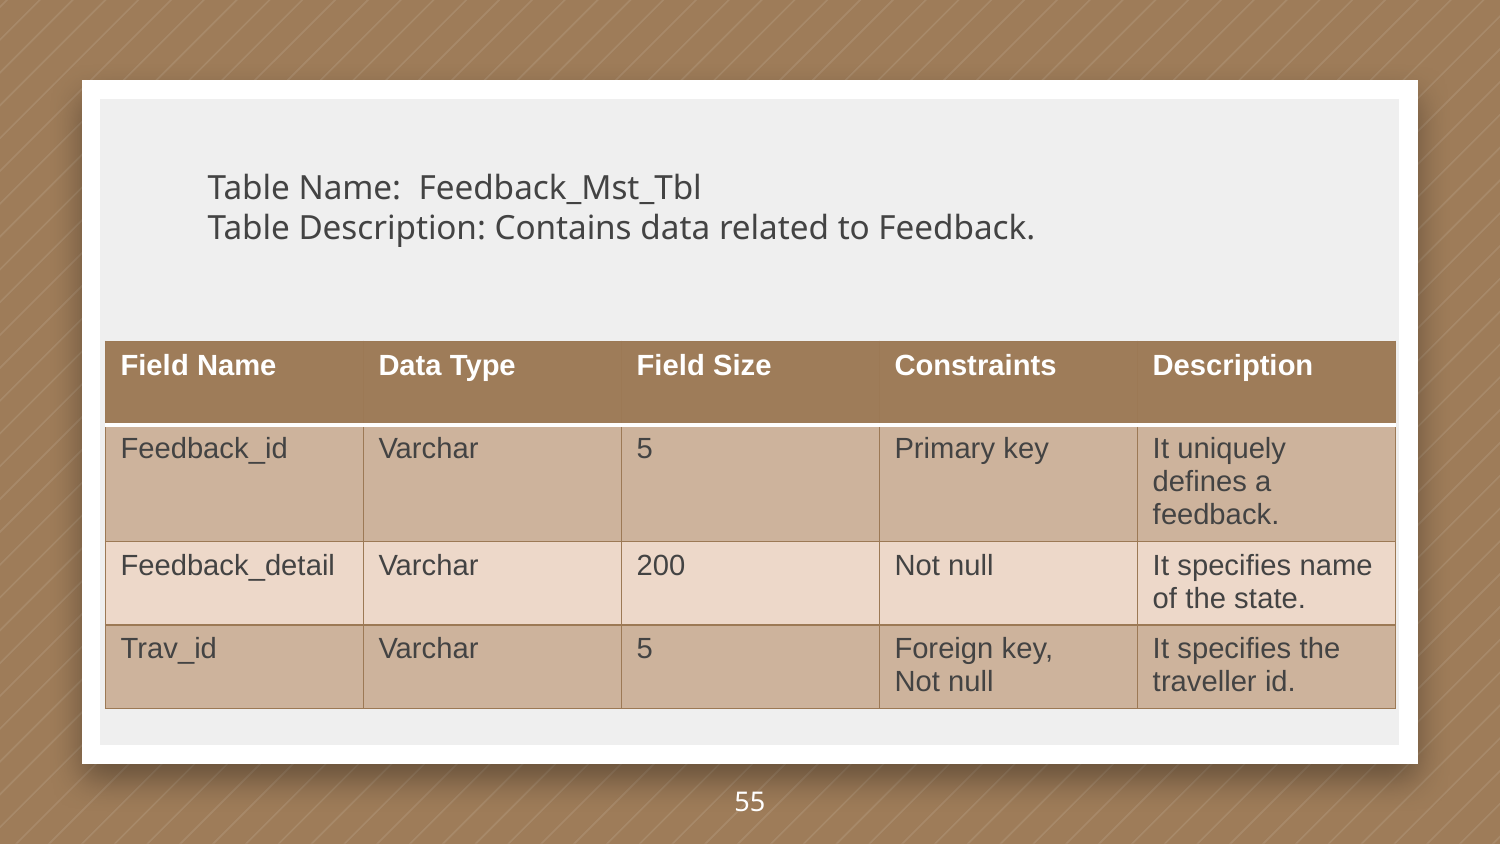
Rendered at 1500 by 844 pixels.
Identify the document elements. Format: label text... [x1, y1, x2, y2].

table_cell 200 [622, 542, 879, 624]
table_cell Primary key [880, 427, 1137, 541]
slide_number 55 [0, 762, 1500, 844]
table_cell Varchar [364, 427, 621, 541]
table_cell 5 [622, 626, 879, 708]
table_cell Varchar [364, 626, 621, 708]
table_header Description [1138, 342, 1395, 423]
table_header Constraints [880, 342, 1137, 423]
table_cell It specifies name of the state. [1138, 542, 1395, 624]
table_header Field Size [622, 342, 879, 423]
table_header Data Type [364, 342, 621, 423]
table_cell Varchar [364, 542, 621, 624]
table_cell It specifies the traveller id. [1138, 626, 1395, 708]
table_cell It uniquely defines a feedback. [1138, 427, 1395, 541]
table_cell Not null [880, 542, 1137, 624]
table_cell 5 [622, 427, 879, 541]
table_header Field Name [106, 342, 363, 423]
text_box Table Name: Feedback_Mst_Tbl Table Description: Contains data related to Feedback. [192, 159, 1308, 254]
table_cell Trav_id [106, 626, 363, 708]
table_cell Feedback_id [106, 427, 363, 541]
table_cell Feedback_detail [106, 542, 363, 624]
table_cell Foreign key, Not null [880, 626, 1137, 708]
